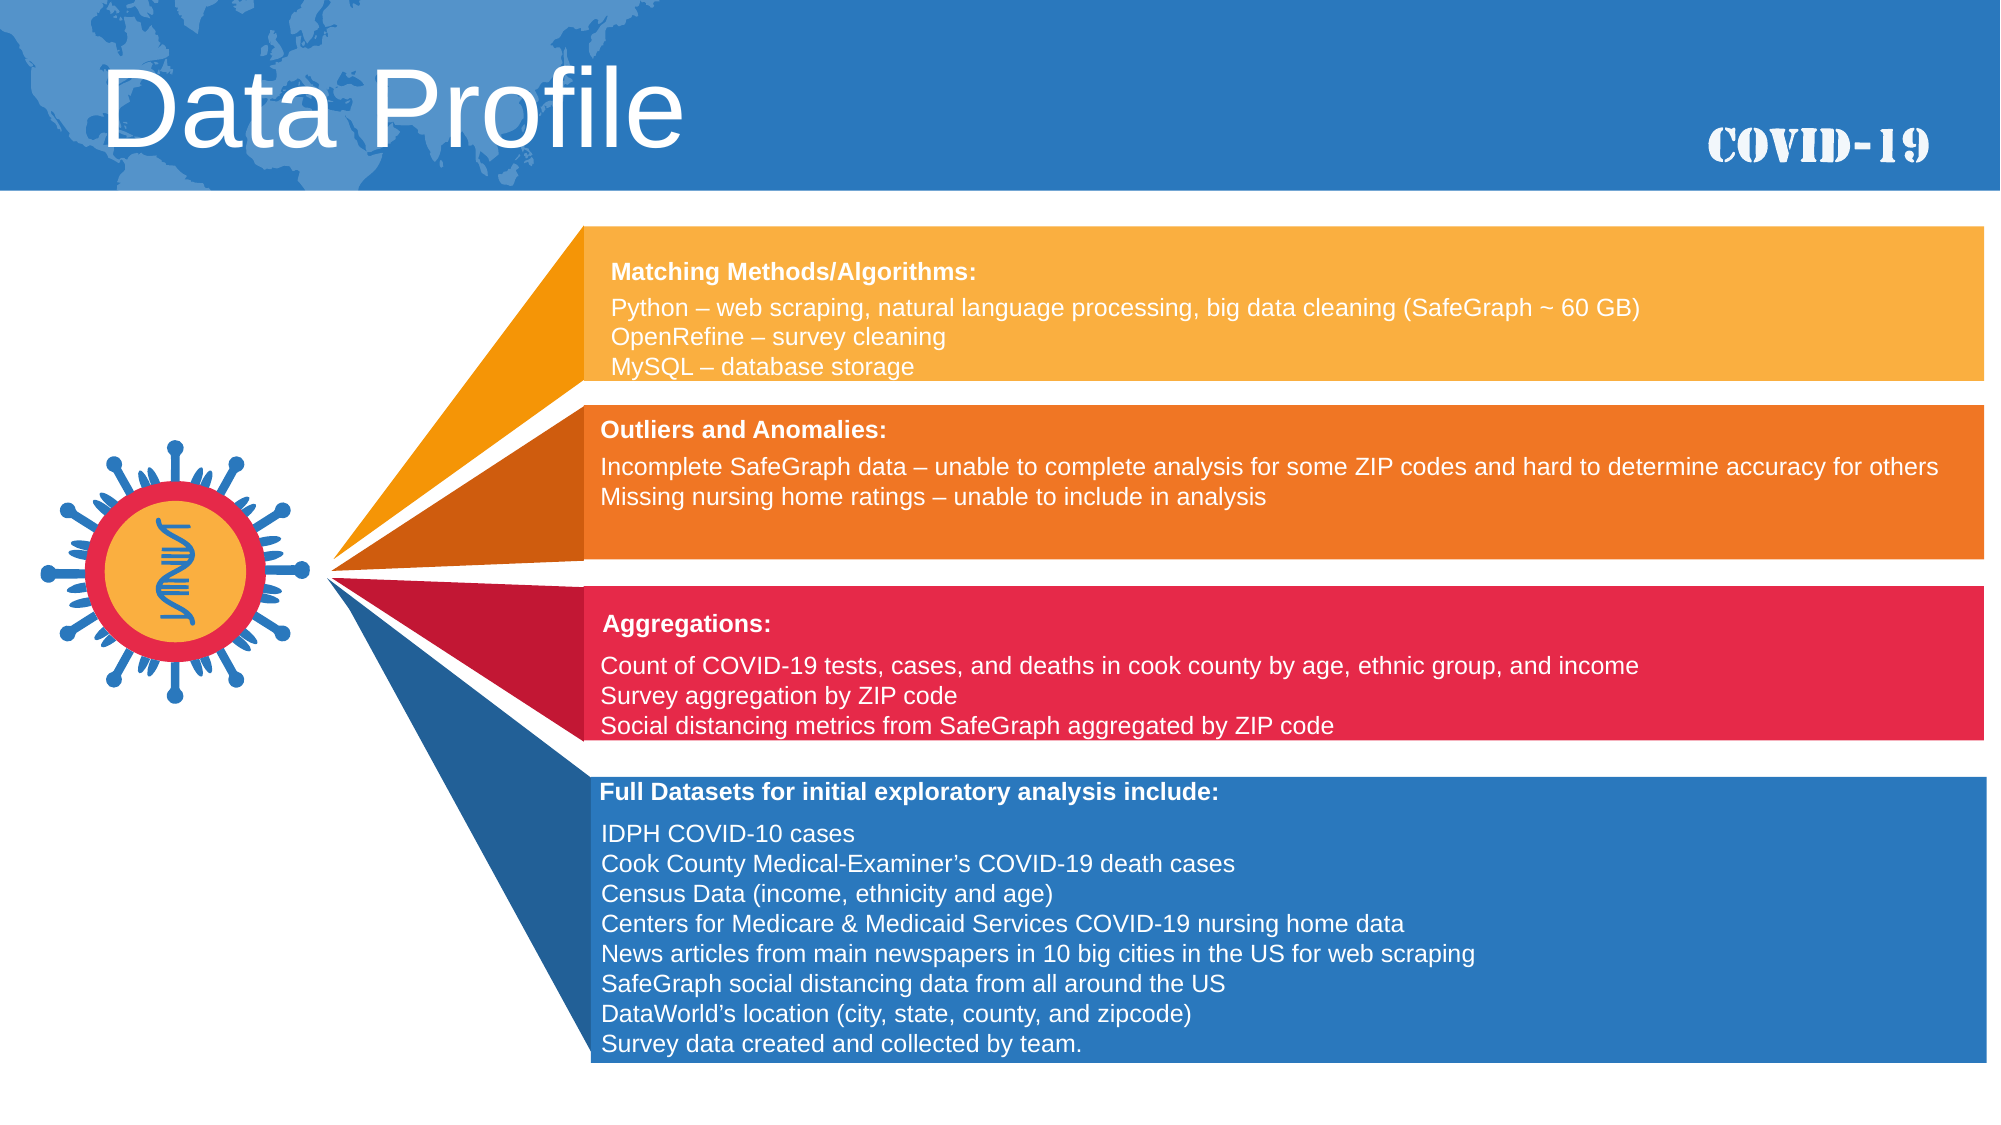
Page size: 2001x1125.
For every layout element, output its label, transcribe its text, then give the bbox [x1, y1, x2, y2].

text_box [585, 600, 1986, 749]
text_box [327, 404, 585, 573]
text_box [585, 406, 1984, 519]
text_box [585, 404, 1985, 561]
text_box [332, 222, 585, 561]
text_box [583, 585, 1985, 600]
text_box [585, 225, 1985, 382]
text_box [326, 577, 584, 826]
text_box [1971, 776, 1988, 1064]
list Data Profile [84, 51, 1951, 170]
text_box [339, 591, 584, 1042]
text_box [596, 247, 1952, 406]
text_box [40, 440, 310, 704]
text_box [584, 768, 1971, 1068]
text_box [327, 576, 585, 744]
